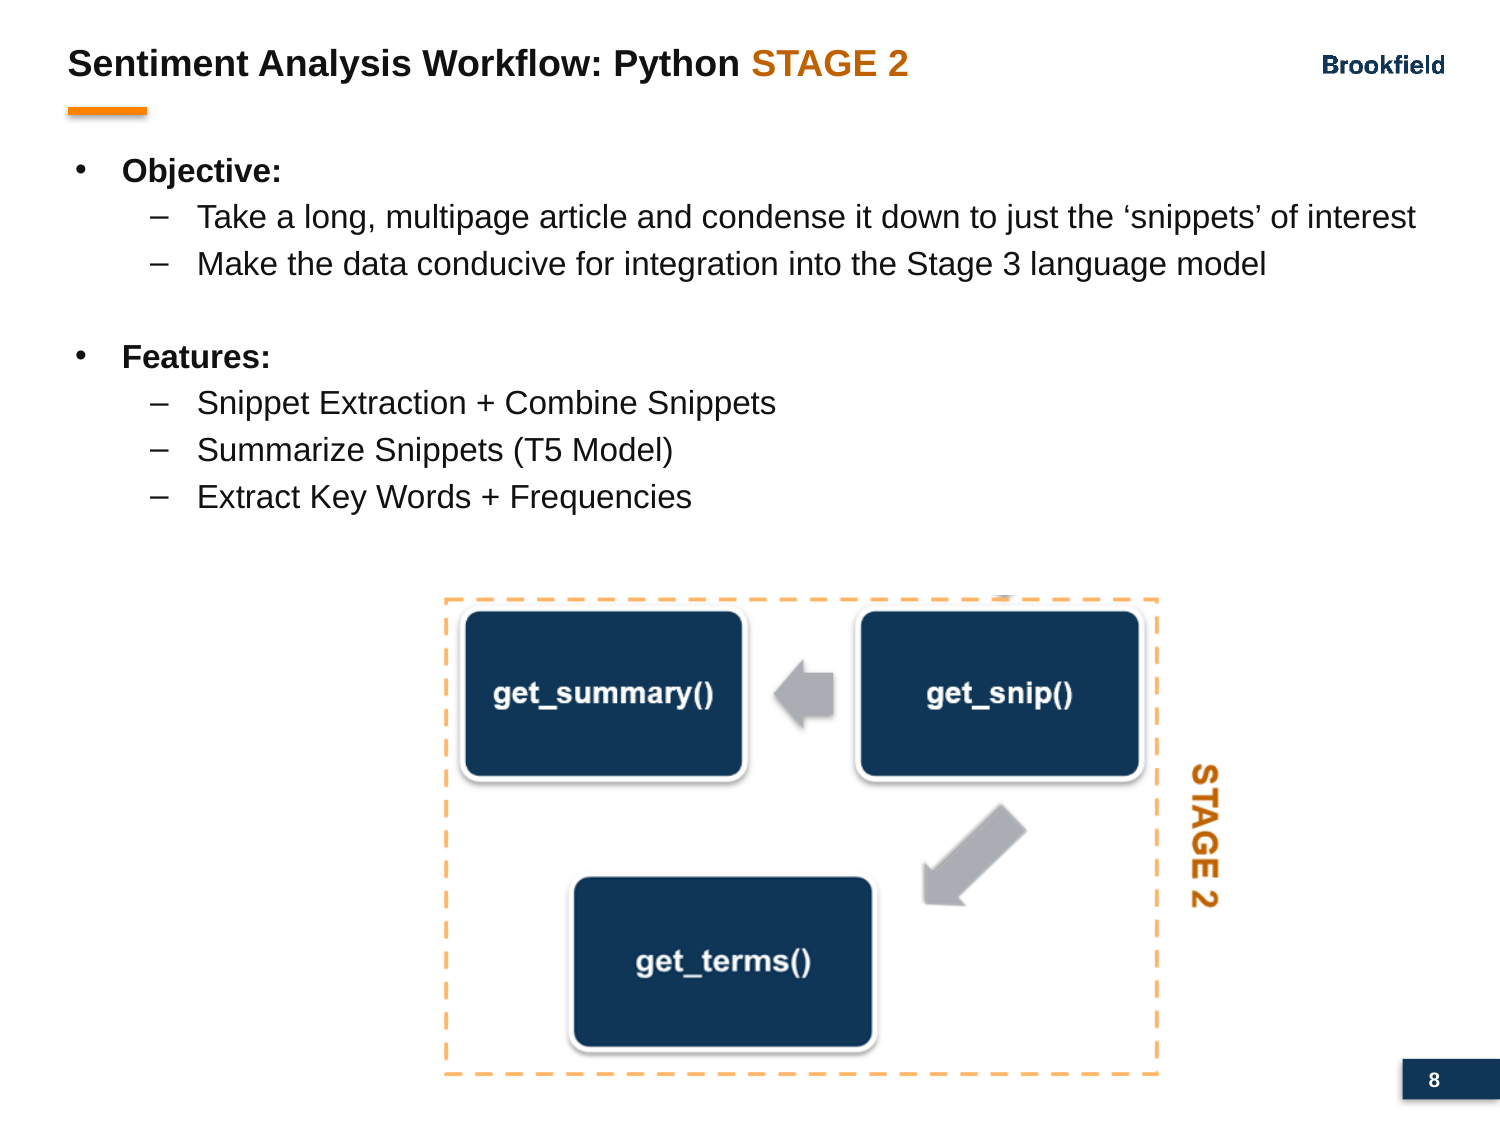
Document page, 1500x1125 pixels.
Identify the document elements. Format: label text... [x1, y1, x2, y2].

picture [437, 595, 1240, 1099]
picture [1323, 55, 1444, 74]
title Sentiment Analysis Workflow: Python STAGE 2 [52, 36, 1293, 95]
text_box Objective: Take a long, multipage article and condense it down to just the ‘snippets’ of interest Make the data conducive for integration into the Stage 3 language model Features: Snippet Extraction + Combine Snippets Summarize Snippets (T5 Model) Extract Key Words + Frequencies [59, 141, 1440, 582]
